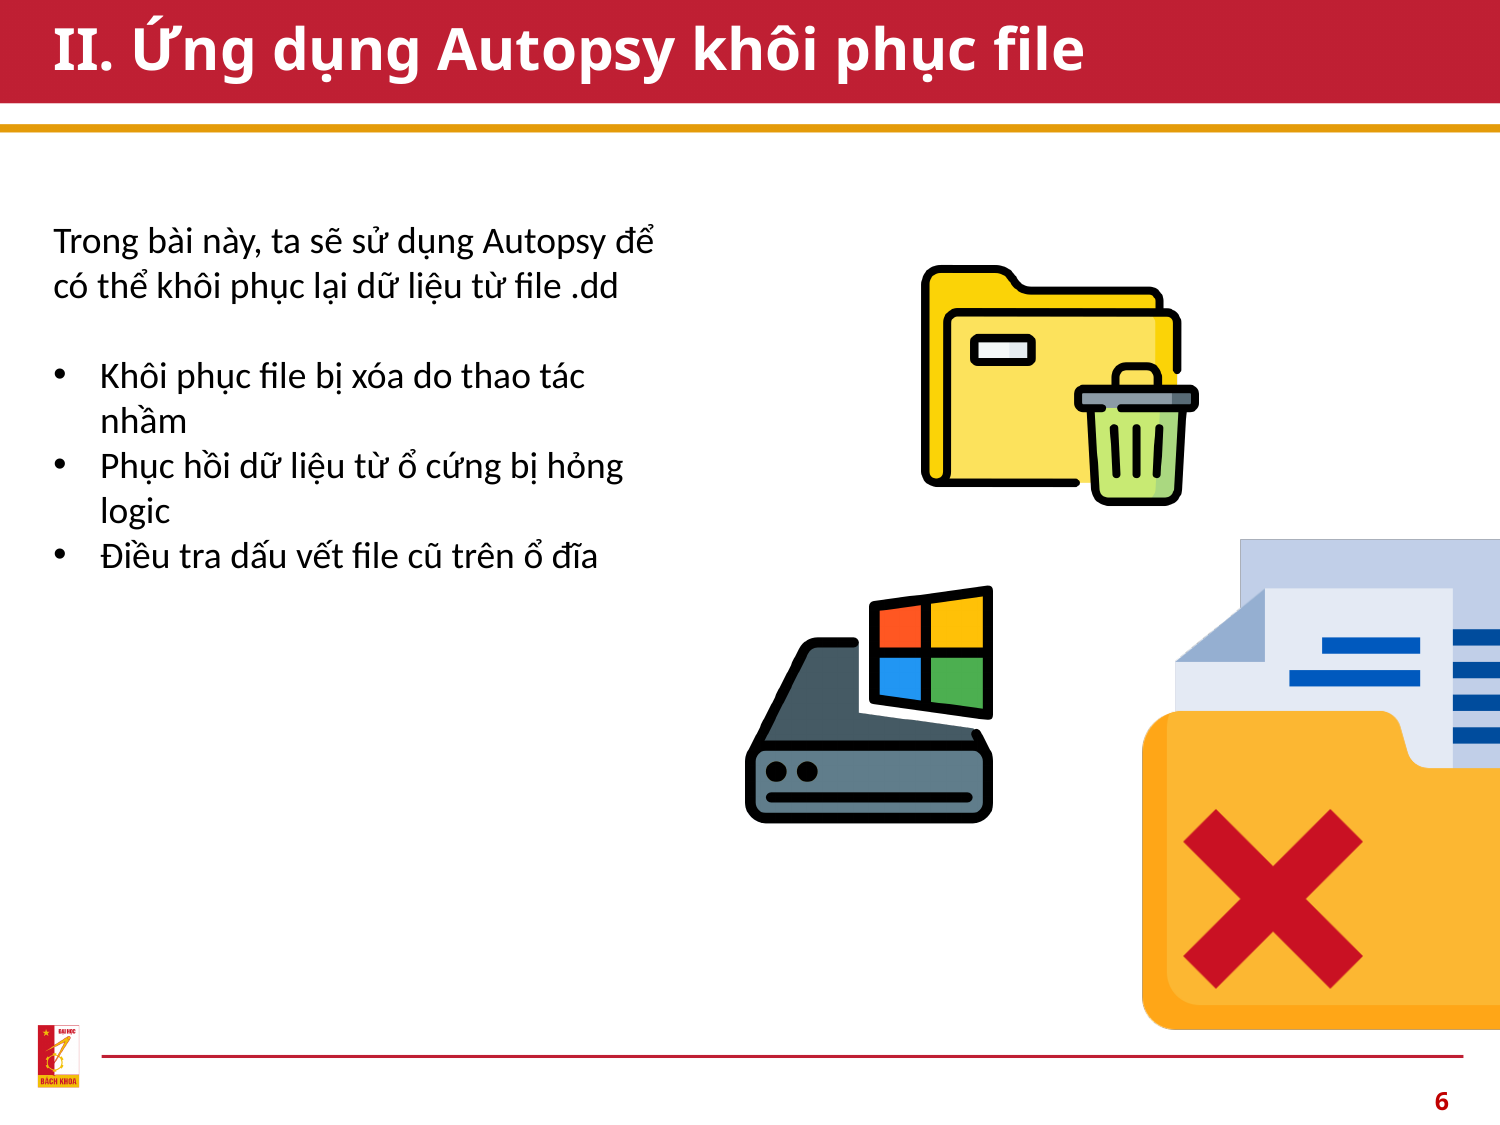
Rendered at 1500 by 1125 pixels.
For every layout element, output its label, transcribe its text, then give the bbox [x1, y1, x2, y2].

text_box Trong bài này, ta sẽ sử dụng Autopsy để có thể khôi phục lại dữ liệu từ file .dd Khôi phục file bị xóa do thao tác nhầm Phục hồi dữ liệu từ ổ cứng bị hỏng logic Điều tra dấu vết file cũ trên ổ đĩa [38, 208, 695, 629]
picture [0, 0, 1500, 1125]
slide_number 6 [1126, 1078, 1464, 1125]
title II. Ứng dụng Autopsy khôi phục file [38, 12, 1462, 87]
